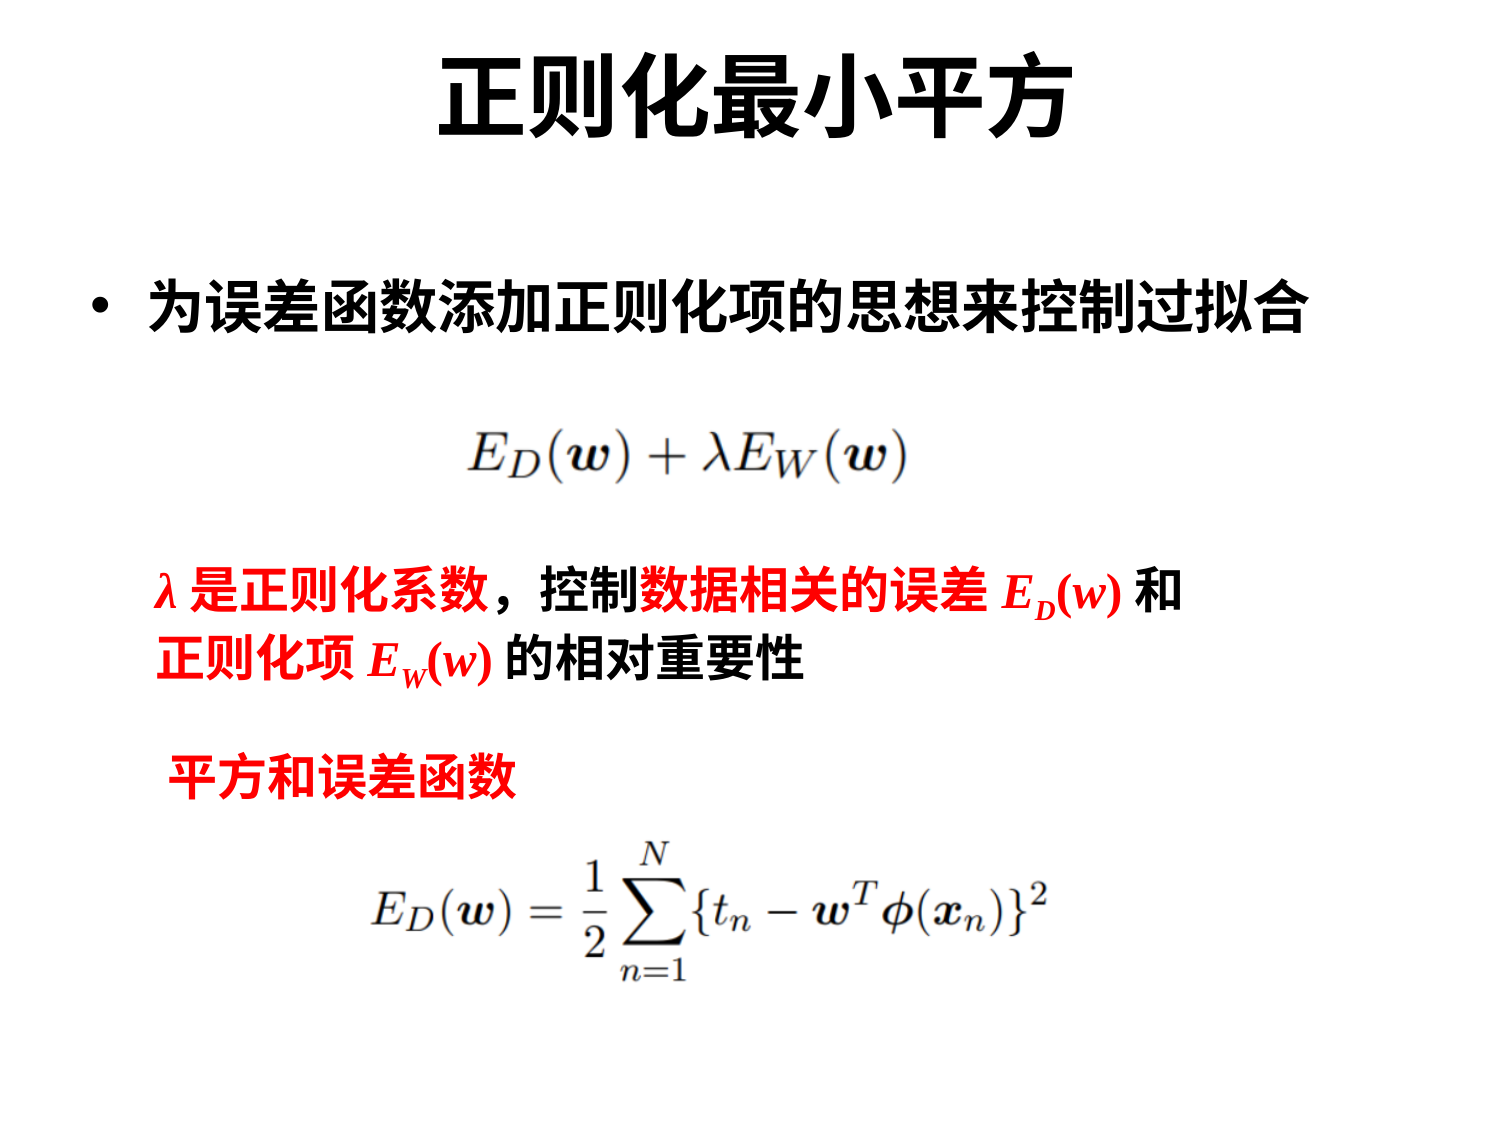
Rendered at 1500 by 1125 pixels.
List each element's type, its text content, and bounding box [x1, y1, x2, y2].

picture [445, 402, 926, 501]
picture [363, 831, 1065, 996]
text_box 平⽅和误差函数 [152, 738, 903, 813]
title 正则化最小平方 [82, 0, 1432, 188]
text_box λ是正则化系数，控制数据相关的误差ED(w)和正则化项EW(w)的相对重要性 [140, 550, 1219, 702]
list 为误差函数添加正则化项的思想来控制过拟合 [75, 262, 1425, 1005]
